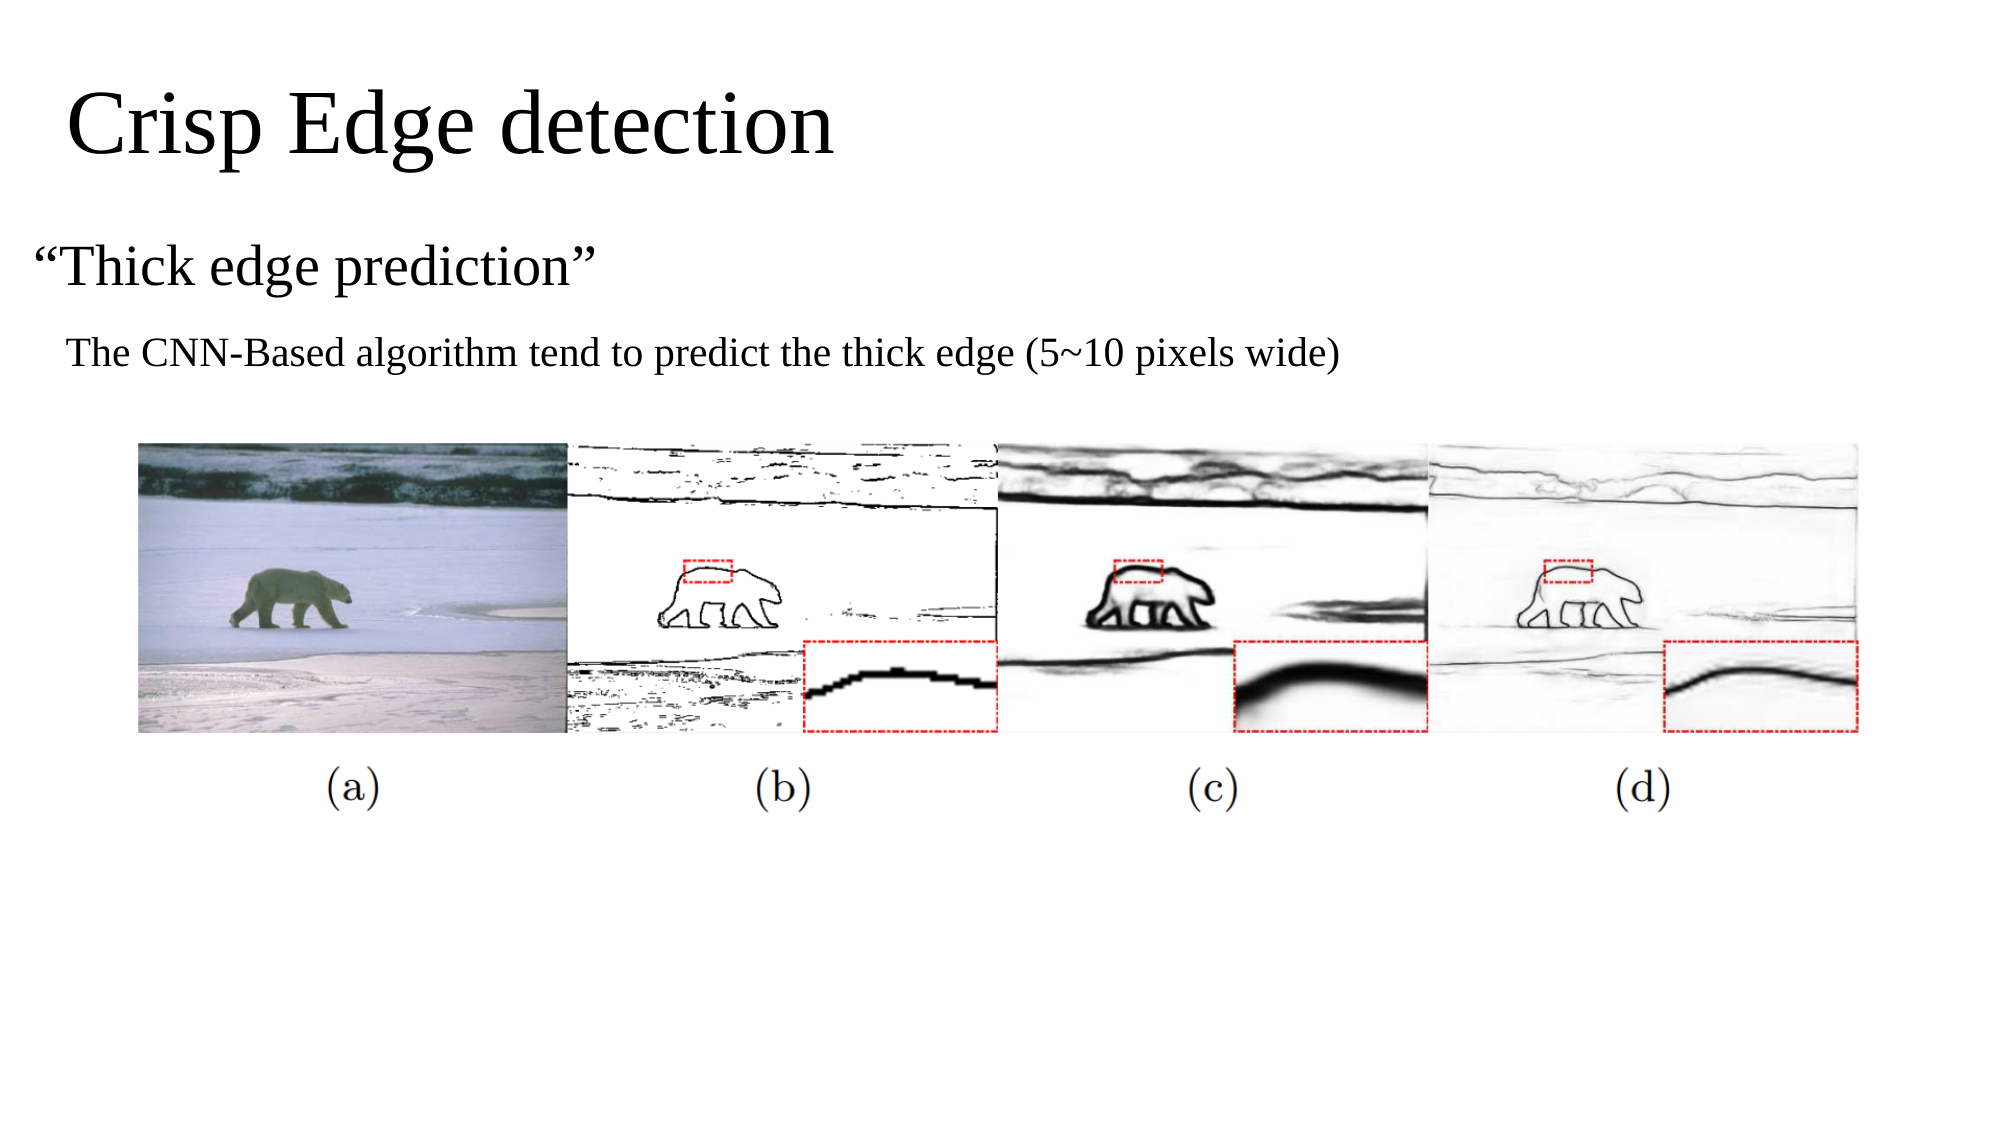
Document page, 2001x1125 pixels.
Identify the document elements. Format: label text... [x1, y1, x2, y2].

text_box ﻿The CNN-Based algorithm tend to predict the thick edge (5~10 pixels wide) [50, 292, 2000, 383]
text_box “Thick edge prediction” [19, 184, 2000, 305]
title Crisp Edge detection [51, 14, 1776, 184]
picture [133, 437, 1867, 826]
